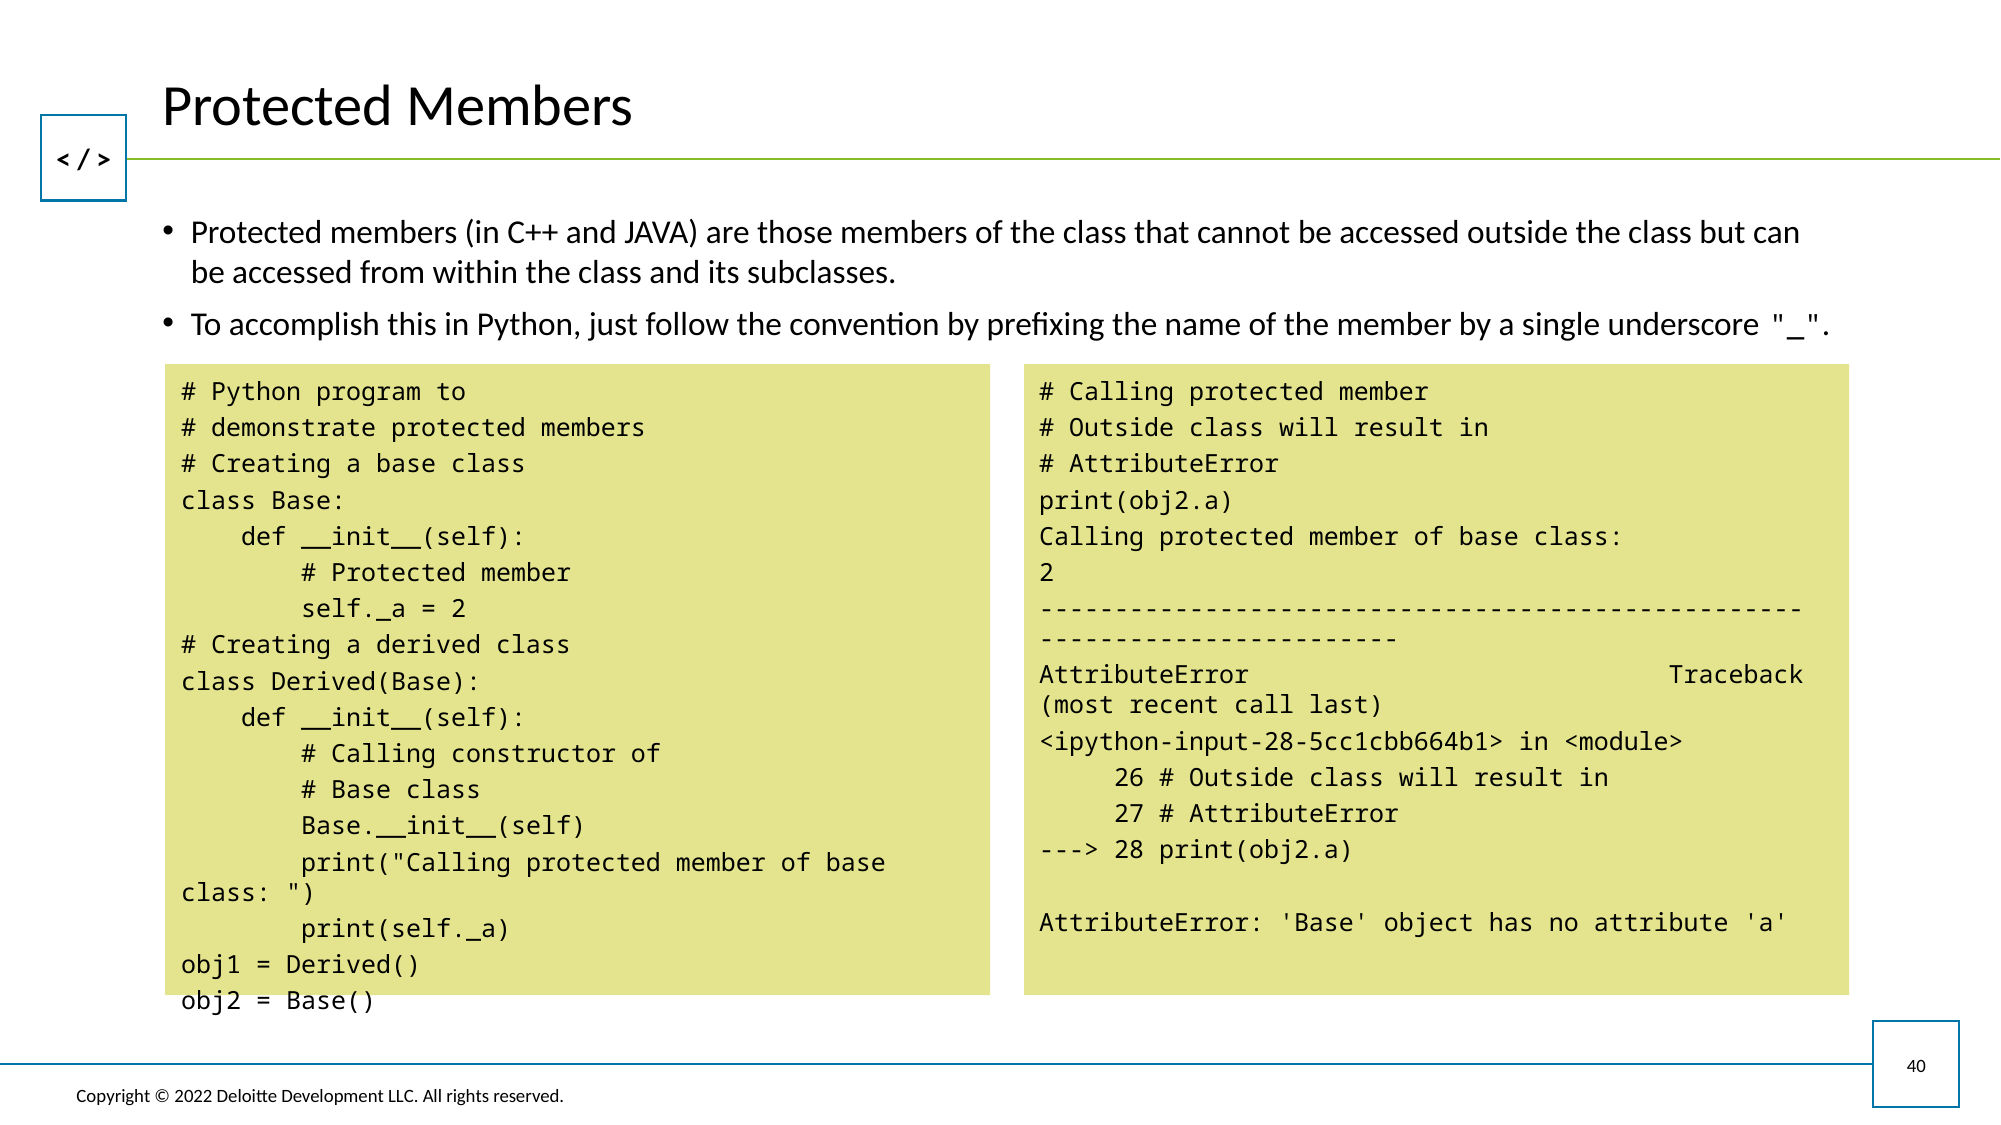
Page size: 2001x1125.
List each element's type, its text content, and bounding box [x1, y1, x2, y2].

title Protected Members [147, 45, 1840, 159]
text_box [165, 364, 991, 996]
text_box # Calling protected member # Outside class will result in # AttributeError print(obj2.a) Calling protected member of base class: 2 --------------------------------------------------------------------------- AttributeError Traceback (most recent call last) <ipython-input-28-5cc1cbb664b1> in <module> 26 # Outside class will result in 27 # AttributeError ---> 28 print(obj2.a) AttributeError: 'Base' object has no attribute 'a' [1024, 368, 1833, 944]
text_box [1024, 364, 1850, 996]
text_box Protected members (in C++ and JAVA) are those members of the class that cannot be accessed outside the class but can be accessed from within the class and its subclasses. To accomplish this in Python, just follow the convention by prefixing the name of the member by a single underscore "_". [147, 202, 1853, 350]
slide_number 40 [1873, 1046, 1959, 1085]
text_box # Python program to # demonstrate protected members # Creating a base class class Base: def __init__(self): # Protected member self._a = 2 # Creating a derived class class Derived(Base): def __init__(self): # Calling constructor of # Base class Base.__init__(self) print("Calling protected member of base class: ") print(self._a) obj1 = Derived() obj2 = Base() [166, 368, 1000, 1023]
